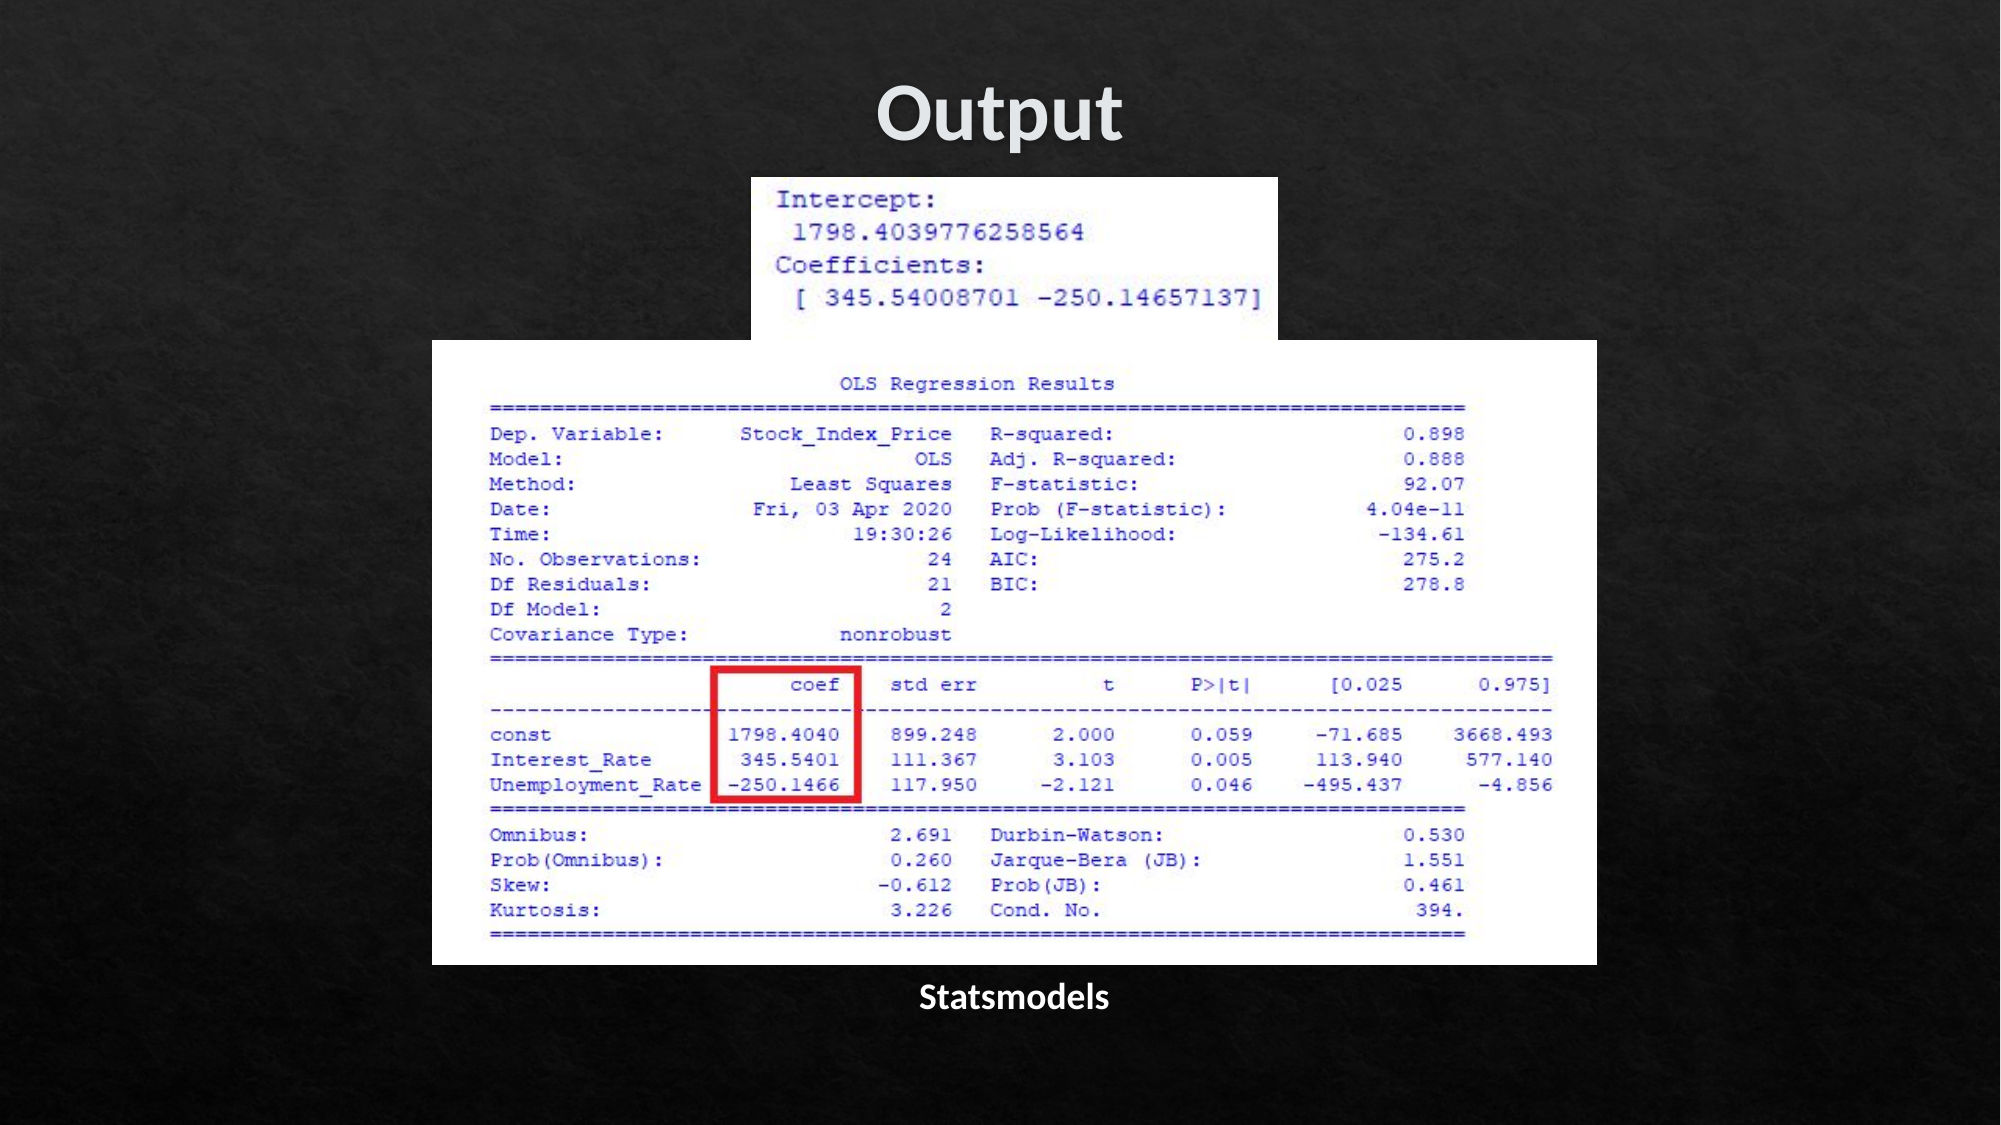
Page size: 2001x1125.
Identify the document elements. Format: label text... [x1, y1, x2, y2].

title Output [150, 10, 1850, 217]
picture [432, 340, 1597, 965]
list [750, 177, 1279, 336]
text_box Statsmodels [904, 977, 1125, 1025]
